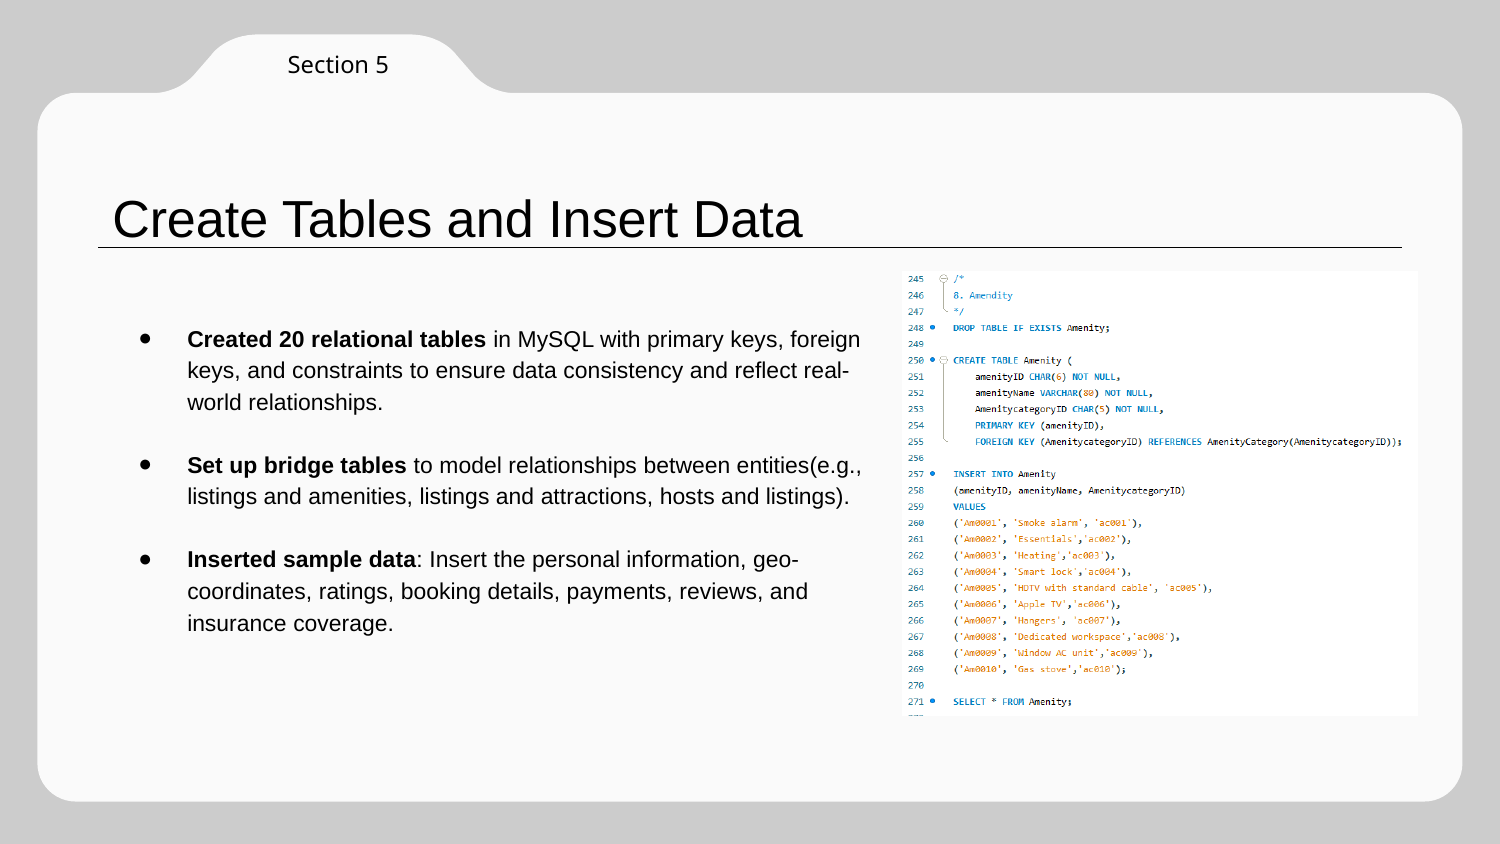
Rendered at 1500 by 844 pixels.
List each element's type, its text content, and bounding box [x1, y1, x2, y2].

title Create Tables and Insert Data Created 20 relational tables in MySQL with primary keys, foreign keys, and constraints to ensure data consistency and reflect real-world relationships. Set up bridge tables to model relationships between entities(e.g., listings and amenities, listings and attractions, hosts and listings). Inserted sample data: Insert the personal information, geo-coordinates, ratings, booking details, payments, reviews, and insurance coverage. [97, 253, 903, 844]
title Create Tables and Insert Data Created 20 relational tables in MySQL with primary keys, foreign keys, and constraints to ensure data consistency and reflect real-world relationships. Set up bridge tables to model relationships between entities(e.g., listings and amenities, listings and attractions, hosts and listings). Inserted sample data: Insert the personal information, geo-coordinates, ratings, booking details, payments, reviews, and insurance coverage. [97, 161, 903, 247]
picture [902, 271, 1419, 716]
subtitle Section 5 [200, 34, 476, 93]
